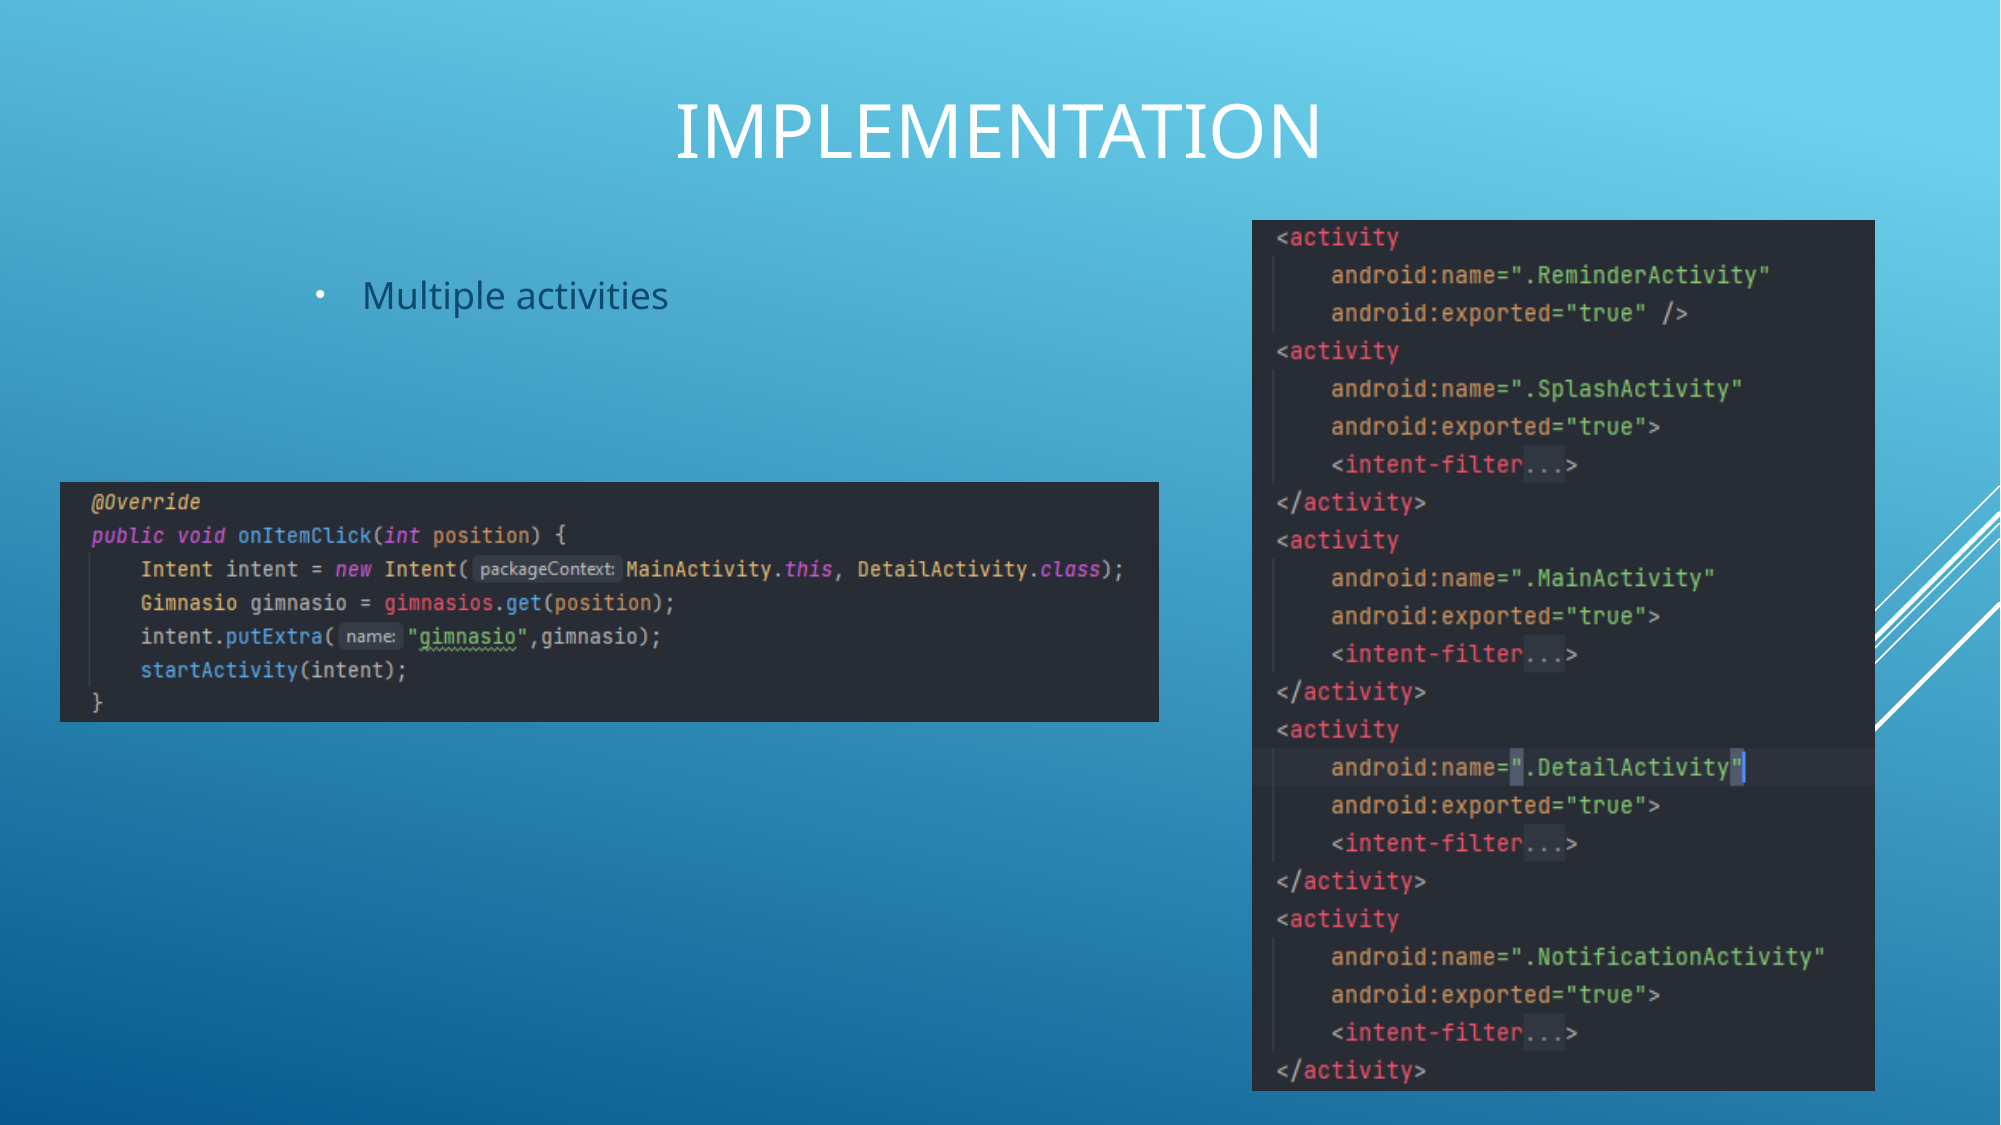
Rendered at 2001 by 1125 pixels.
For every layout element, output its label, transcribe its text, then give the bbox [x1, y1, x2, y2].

picture [1252, 220, 1876, 1091]
picture [60, 482, 1160, 722]
list Multiple activities [300, 264, 1252, 805]
title IMPLEMENTATION [300, 29, 1700, 181]
